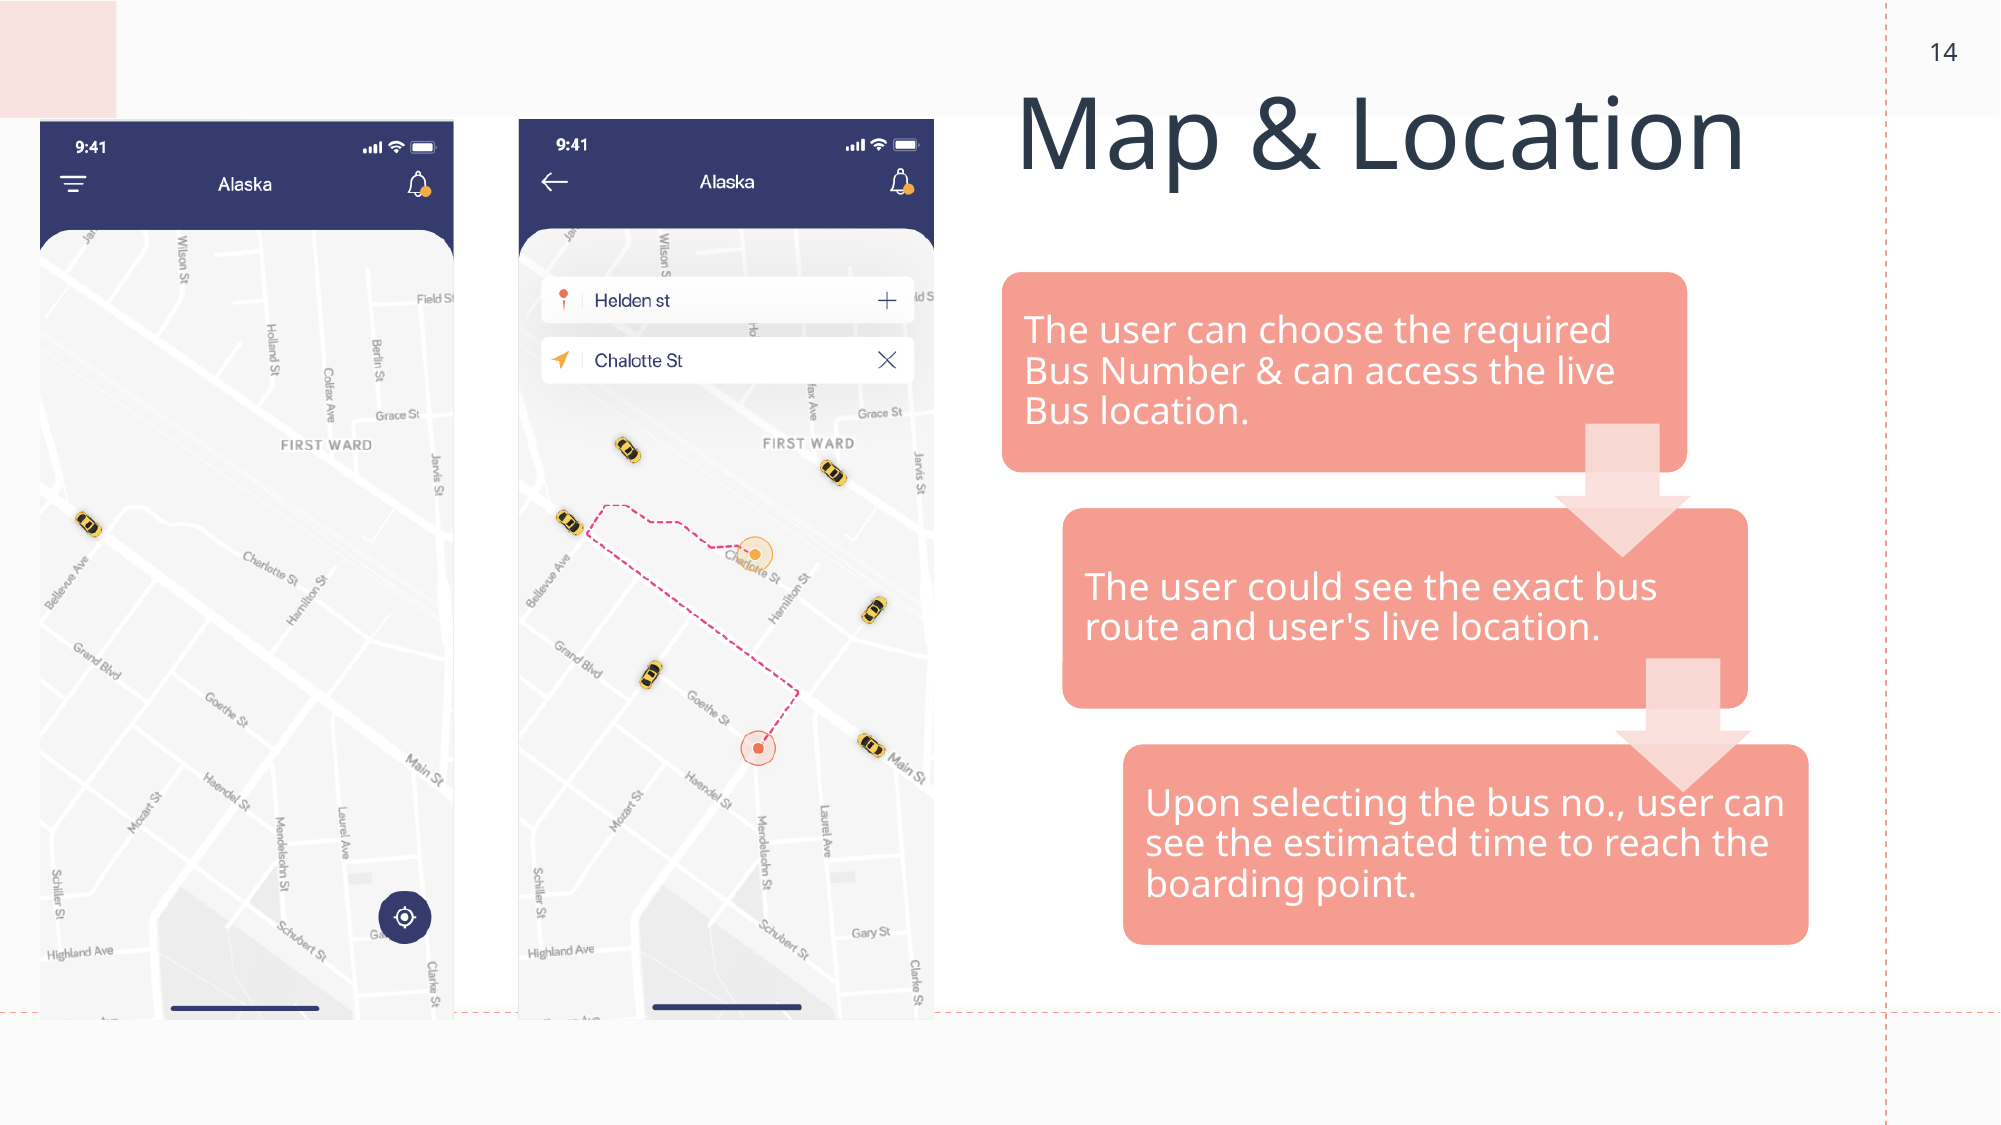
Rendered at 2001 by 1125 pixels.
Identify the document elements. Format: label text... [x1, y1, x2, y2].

picture [39, 119, 454, 1020]
picture [518, 119, 934, 1020]
title Map & Location [999, 0, 1790, 199]
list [1000, 271, 1810, 946]
slide_number 14 [1887, 0, 2000, 111]
